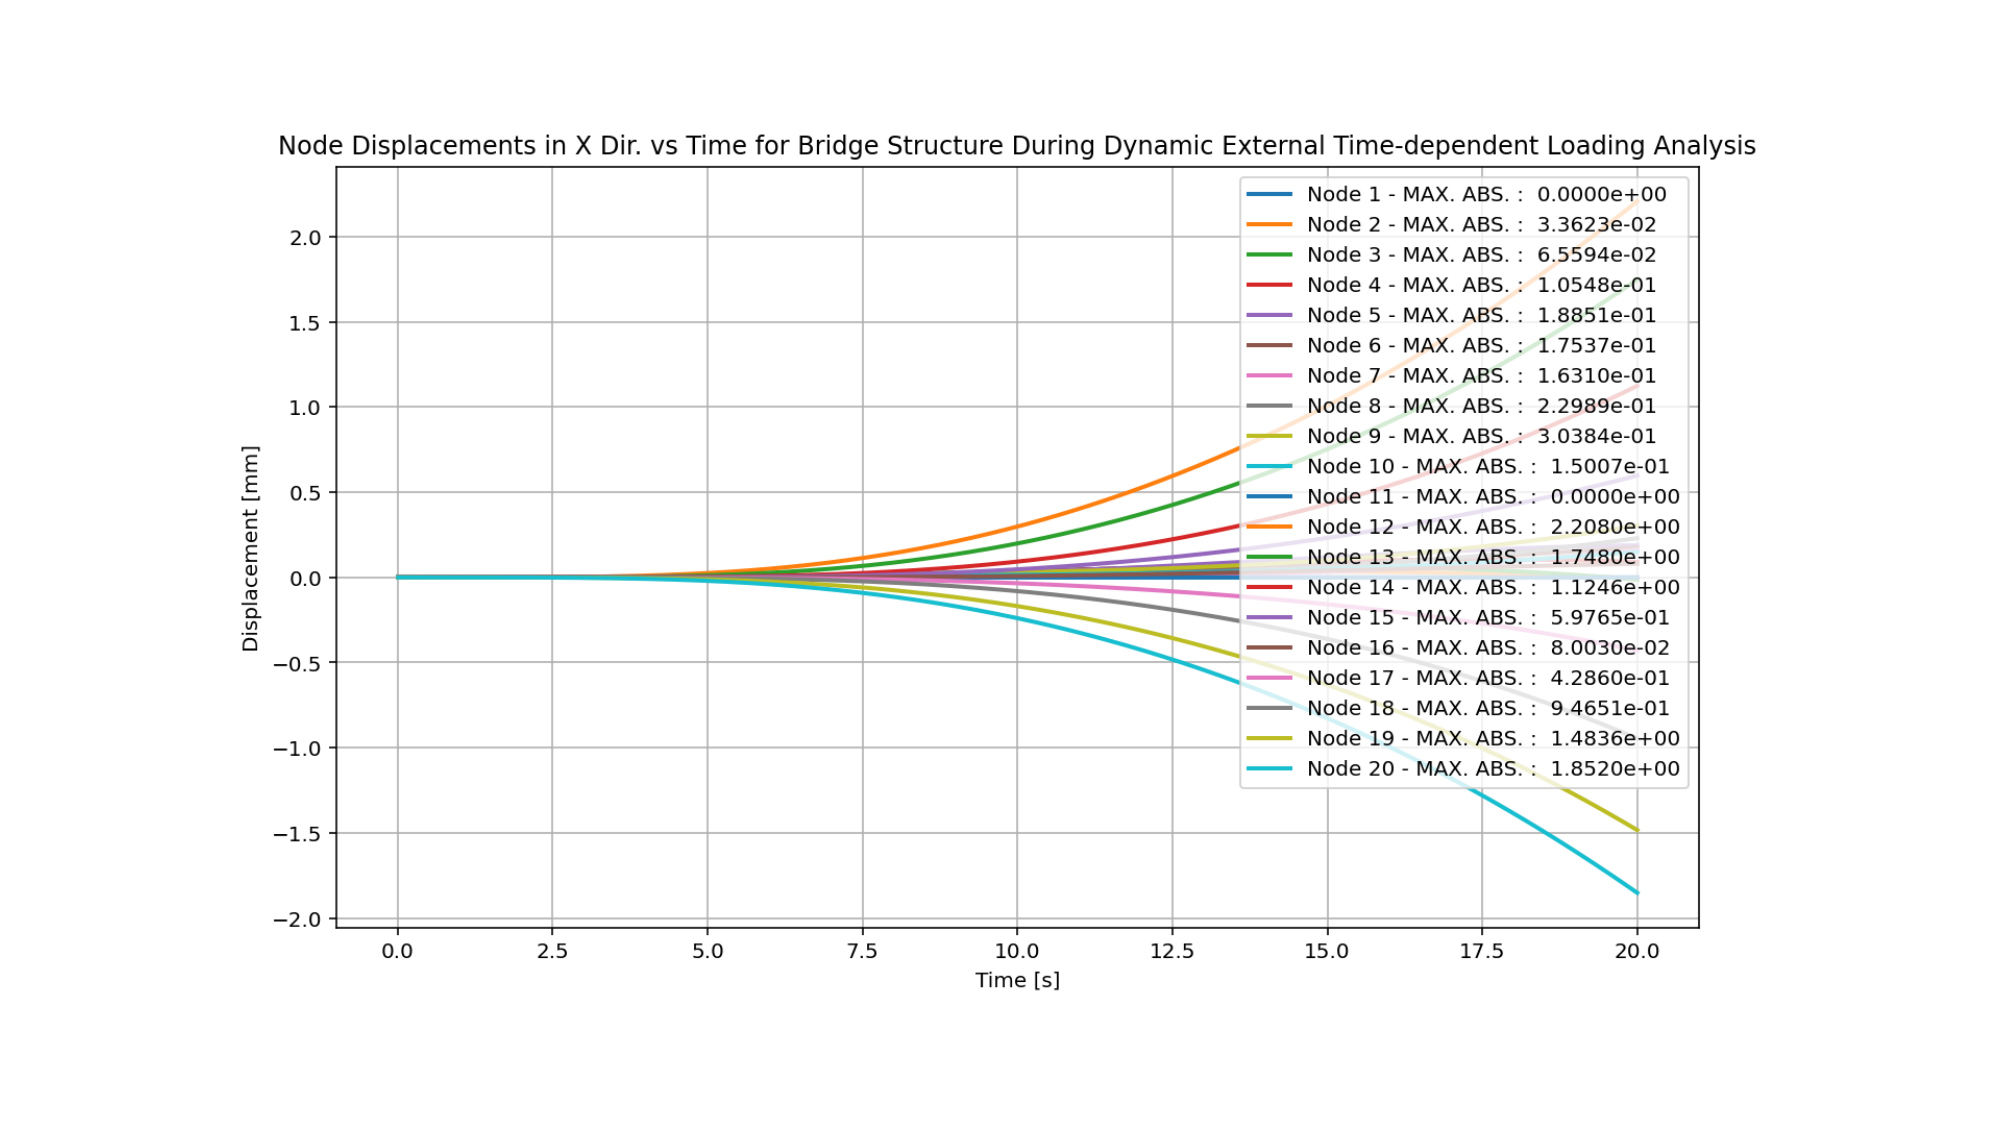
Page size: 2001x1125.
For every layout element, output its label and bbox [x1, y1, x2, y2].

picture [228, 119, 1772, 1006]
